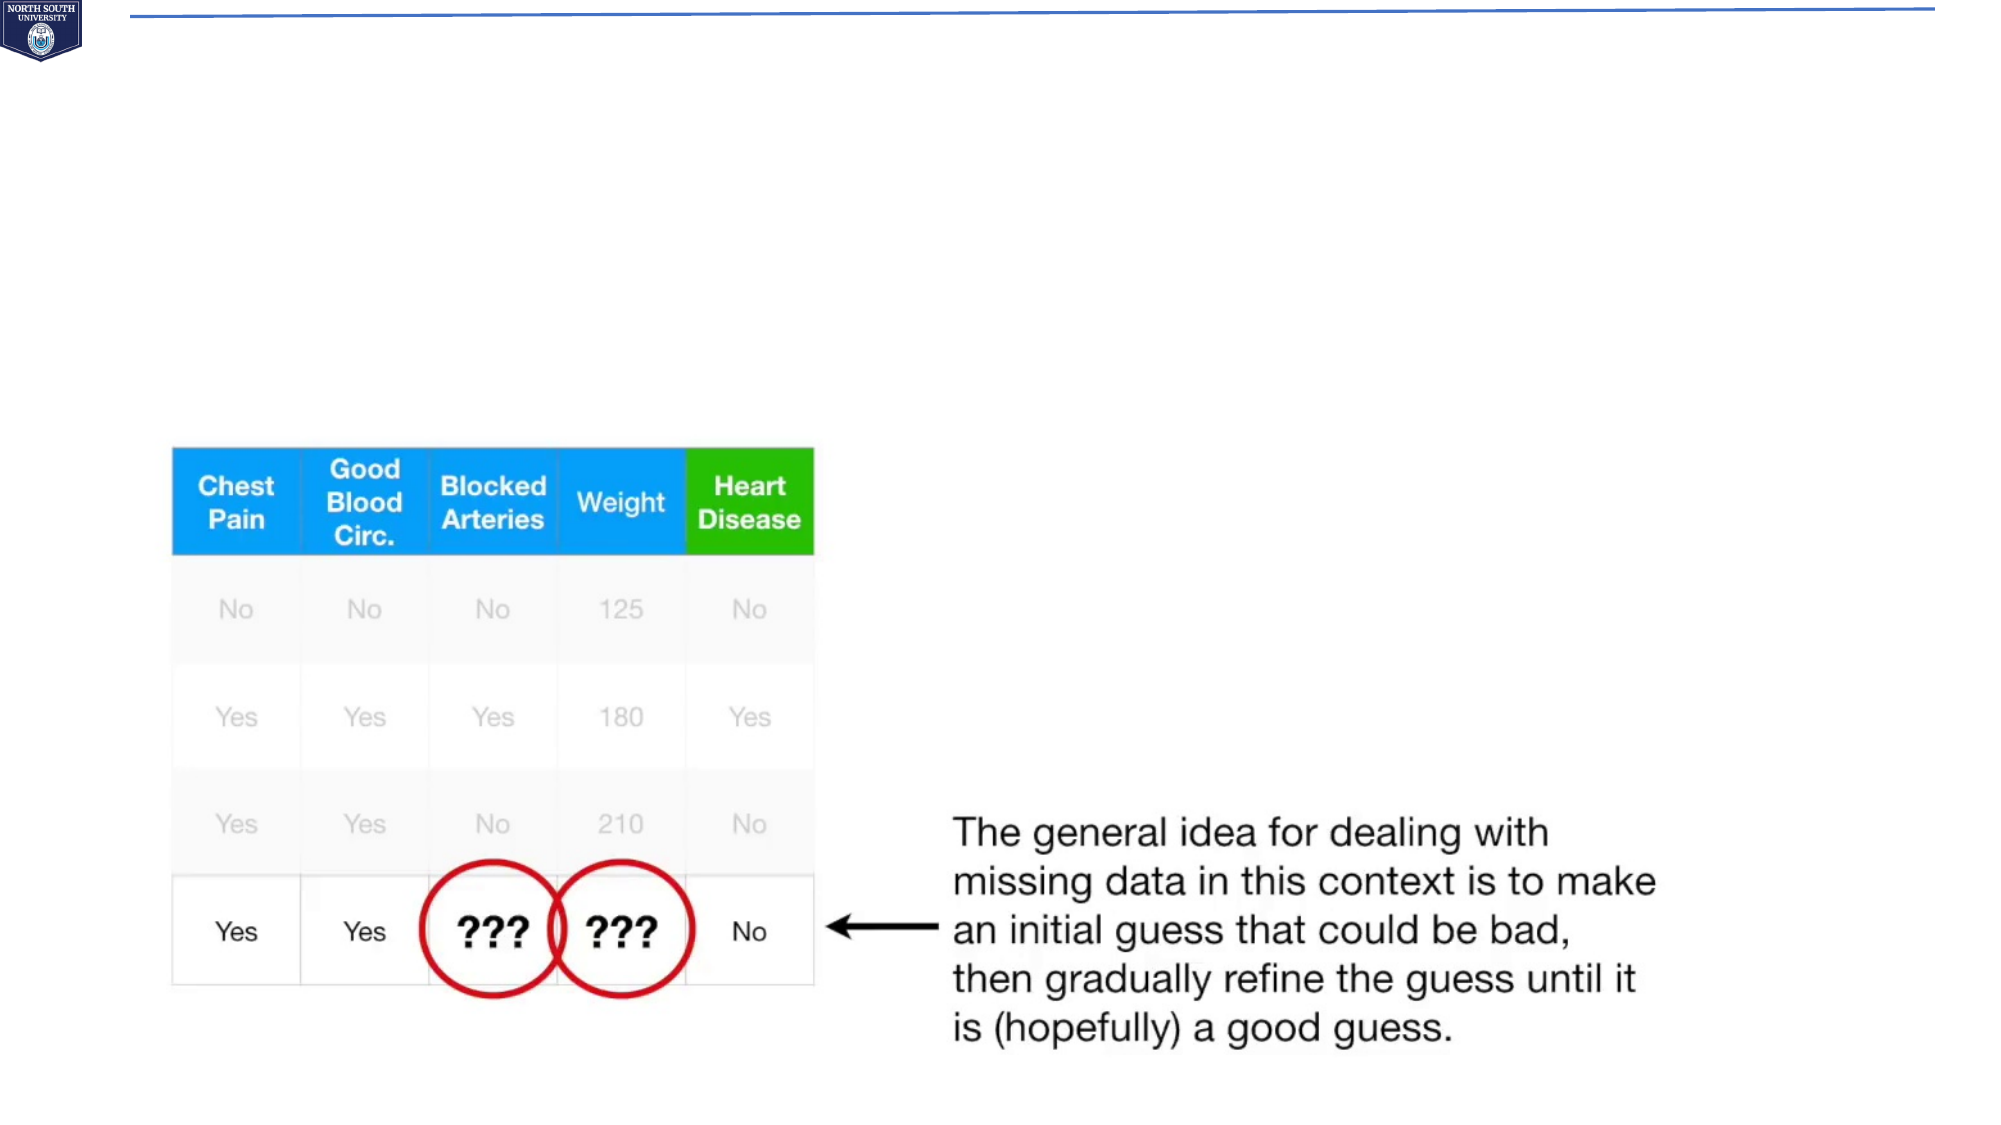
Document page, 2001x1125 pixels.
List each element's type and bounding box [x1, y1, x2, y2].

picture [0, 0, 82, 65]
picture [115, 172, 1758, 1097]
